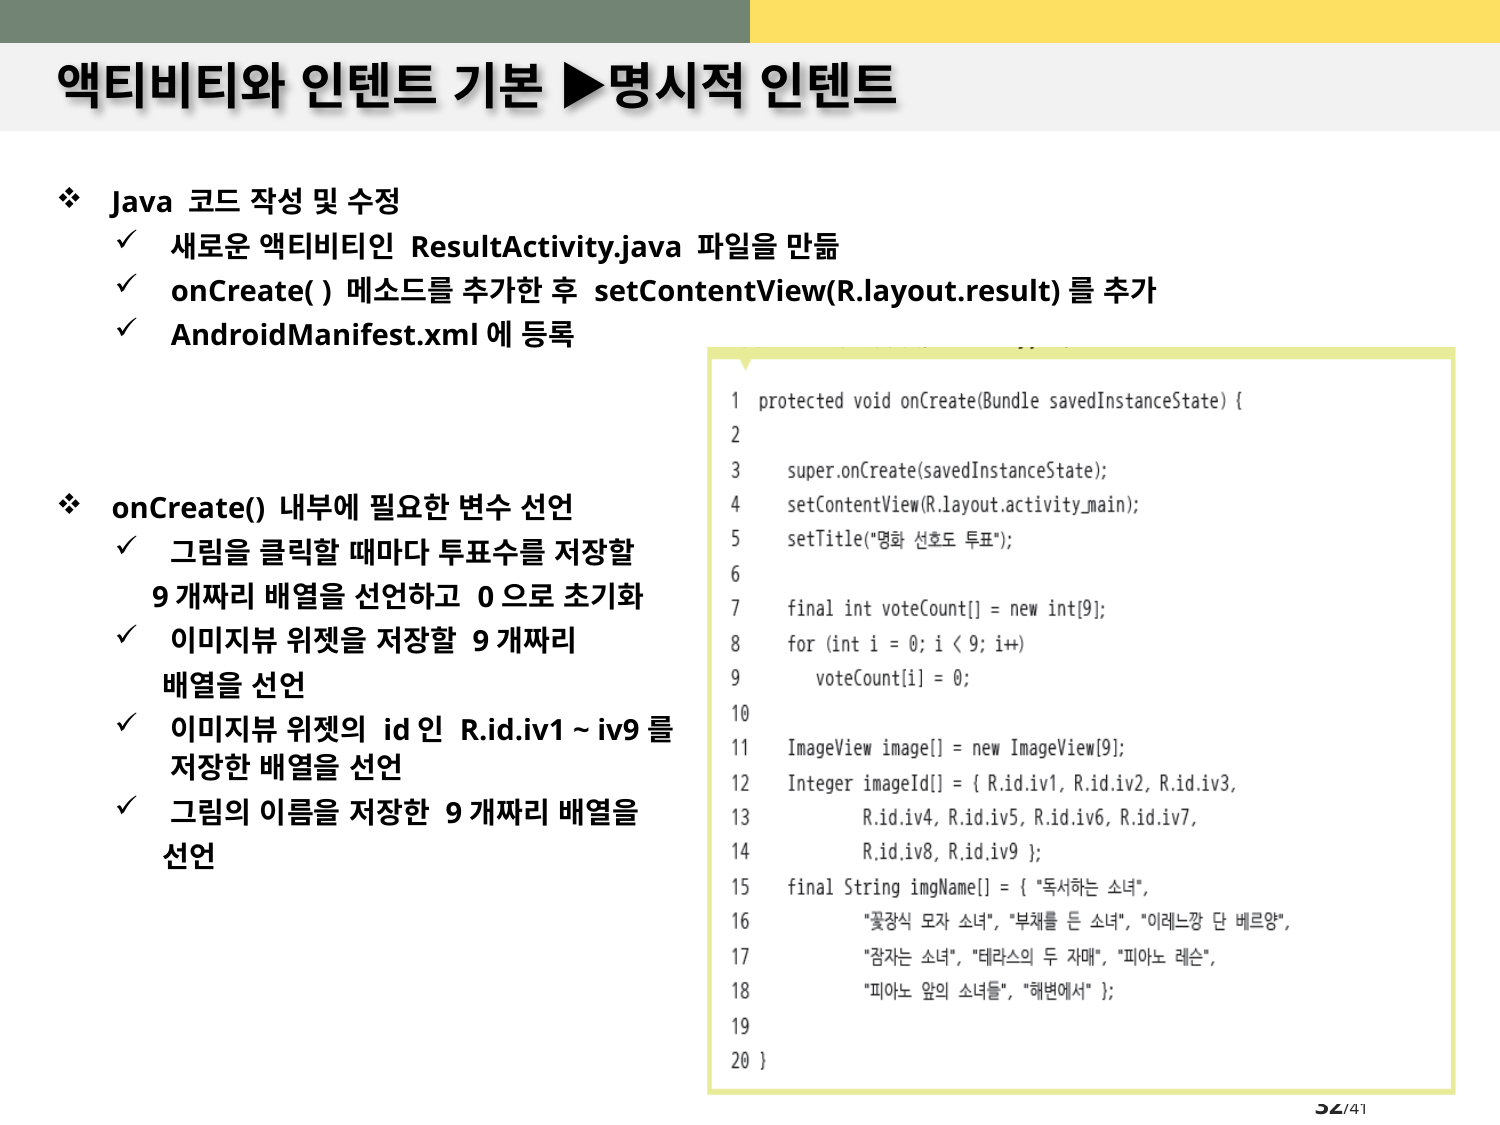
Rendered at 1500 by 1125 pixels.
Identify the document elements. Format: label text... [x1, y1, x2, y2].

picture [704, 347, 1459, 1105]
title 액티비티와 인텐트 기본 ▶명시적 인텐트 [41, 42, 1459, 128]
list Java 코드 작성 및 수정 새로운 액티비티인 ResultActivity.java 파일을 만듦 onCreate( ) 메소드를 추가한 후 setContentView(R.layout.result)를 추가 AndroidManifest.xml에 등록 onCreate() 내부에 필요한 변수 선언 그림을 클릭할 때마다 투표수를 저장할 9개짜리 배열을 선언하고 0으로 초기화 이미지뷰 위젯을 저장할 9개짜리 배열을 선언 이미지뷰 위젯의 id인 R.id.iv1 ~ iv9를 저장한 배열을 선언 그림의 이름을 저장한 9개짜리 배열을 선언 [41, 172, 1459, 1048]
